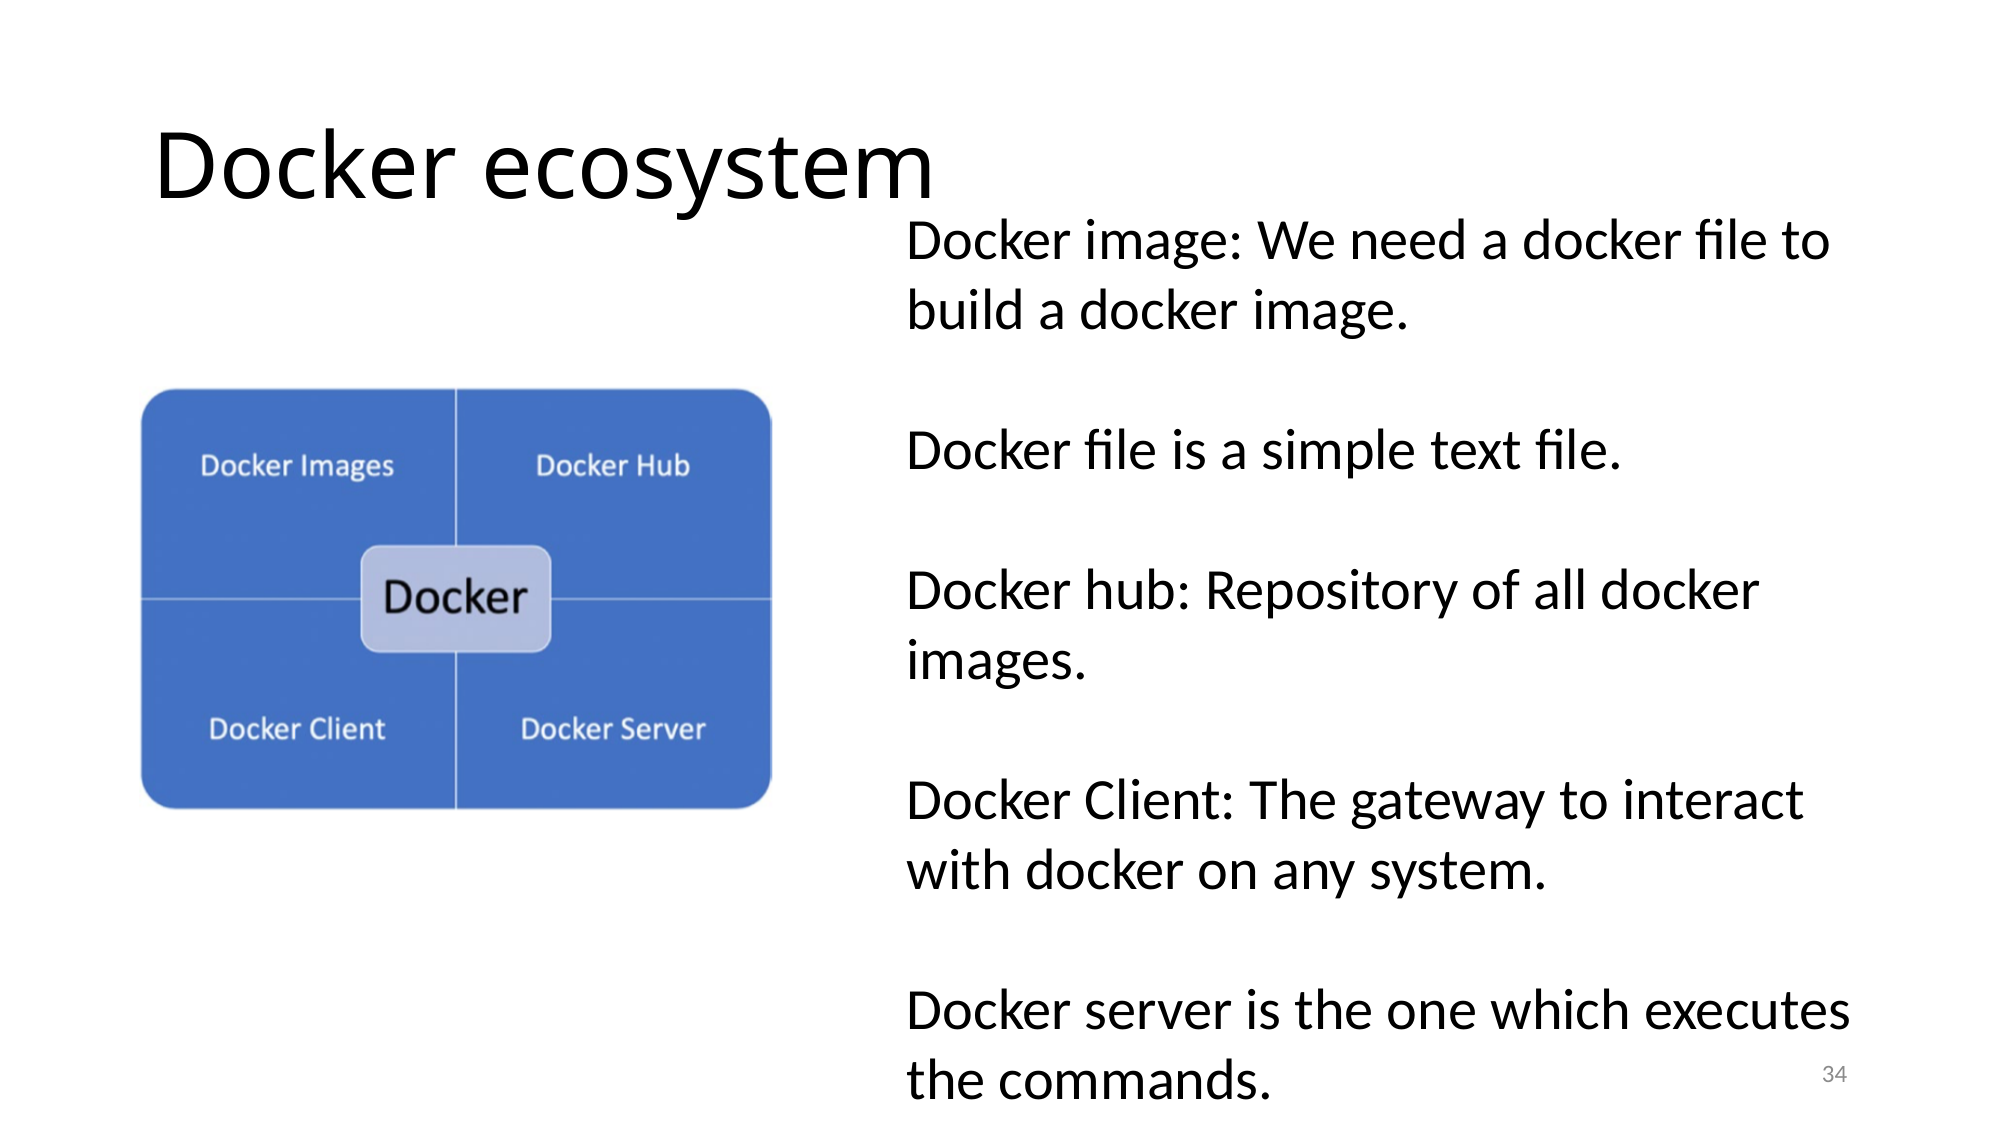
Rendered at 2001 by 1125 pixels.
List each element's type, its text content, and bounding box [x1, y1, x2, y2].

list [137, 380, 781, 818]
title Docker ecosystem [137, 59, 1863, 278]
text_box Docker image: We need a docker file to build a docker image. Docker file is a simple text file. Docker hub: Repository of all docker images. Docker Client: The gateway to interact with docker on any system. Docker server is the one which executes the commands. [892, 193, 1933, 1119]
